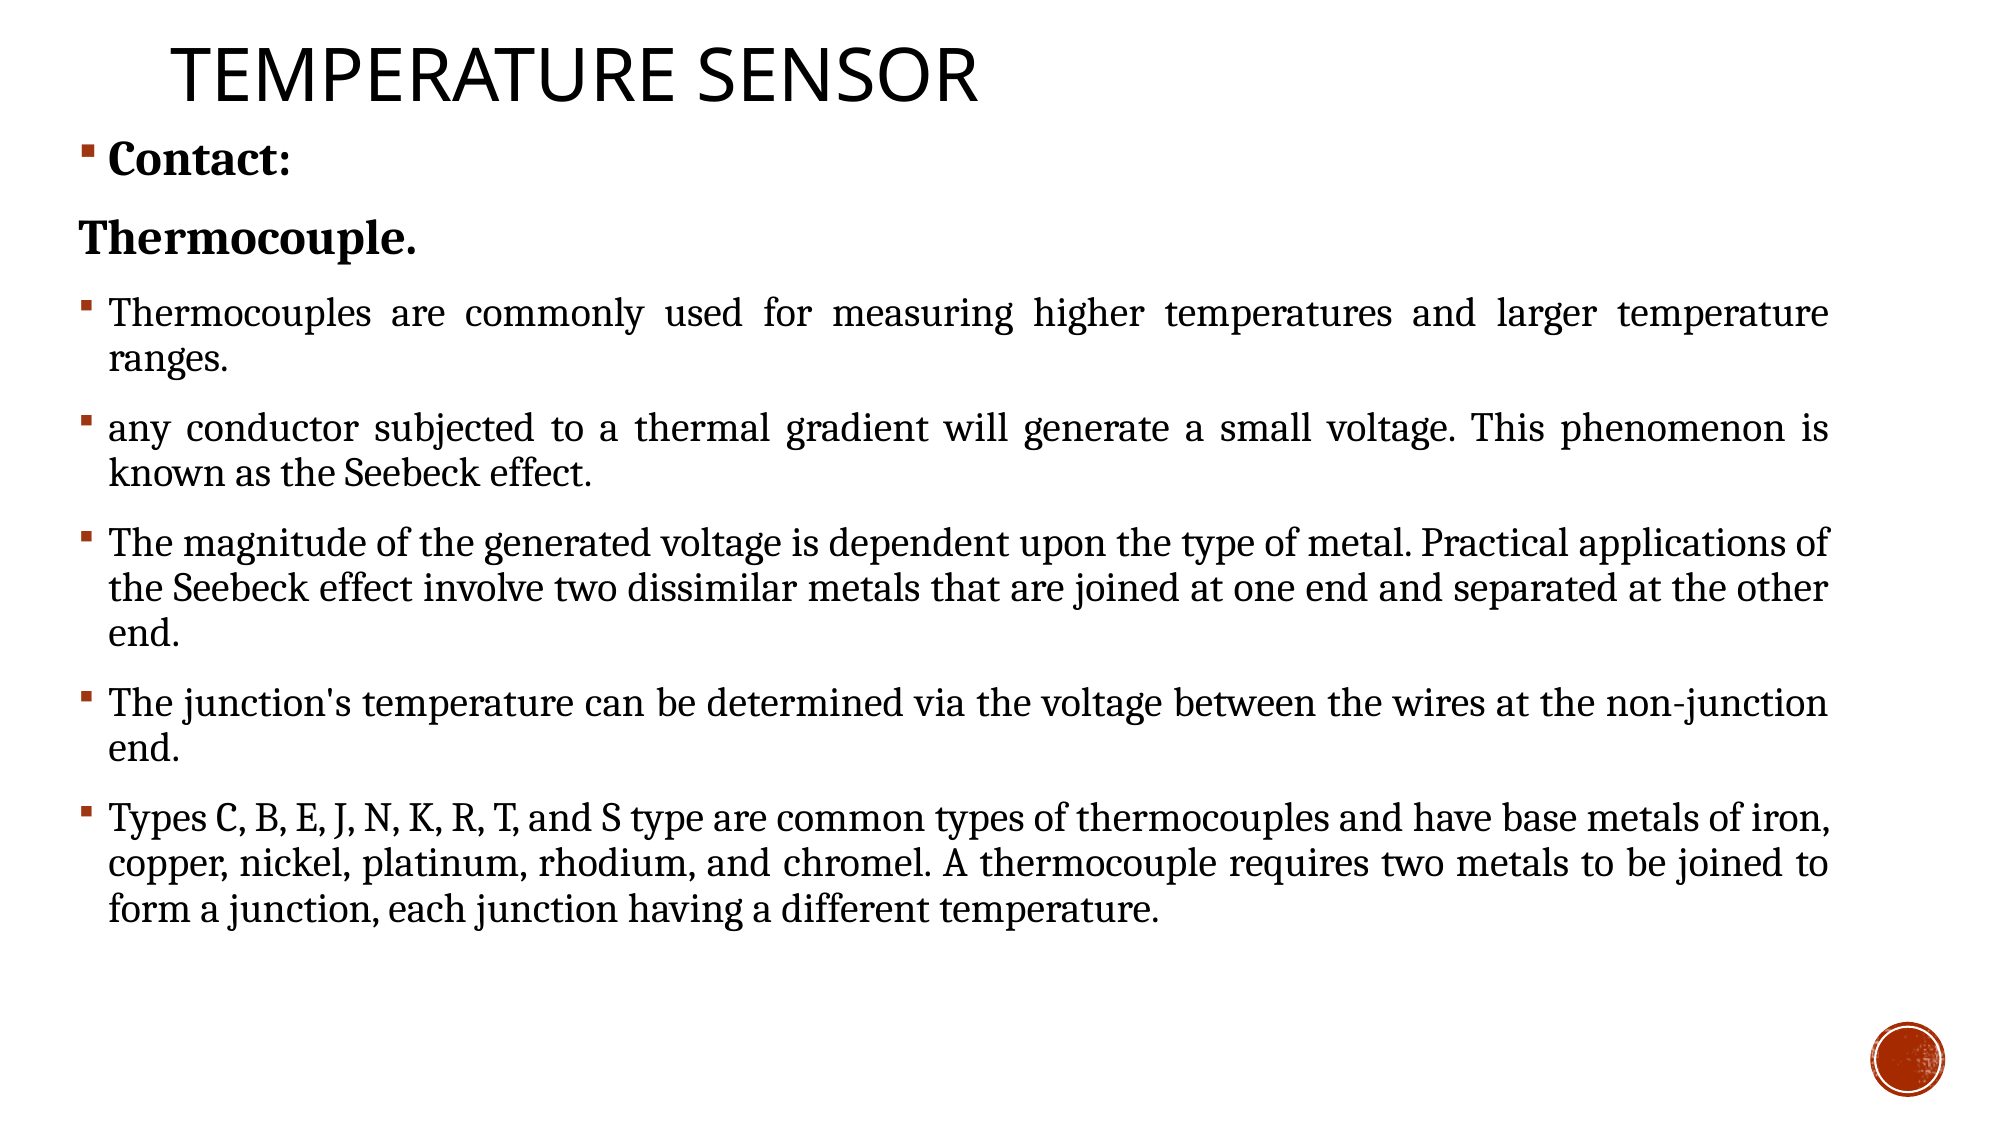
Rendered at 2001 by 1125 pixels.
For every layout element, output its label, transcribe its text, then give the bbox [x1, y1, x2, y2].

list Contact: Thermocouple. Thermocouples are commonly used for measuring higher temperatures and larger temperature ranges. any conductor subjected to a thermal gradient will generate a small voltage. This phenomenon is known as the Seebeck effect. The magnitude of the generated voltage is dependent upon the type of metal. Practical applications of the Seebeck effect involve two dissimilar metals that are joined at one end and separated at the other end. The junction's temperature can be determined via the voltage between the wires at the non-junction end. Types C, B, E, J, N, K, R, T, and S type are common types of thermocouples and have base metals of iron, copper, nickel, platinum, rhodium, and chromel. A thermocouple requires two metals to be joined to form a junction, each junction having a different temperature. [63, 125, 1845, 1097]
title Temperature Sensor [155, 28, 1806, 125]
